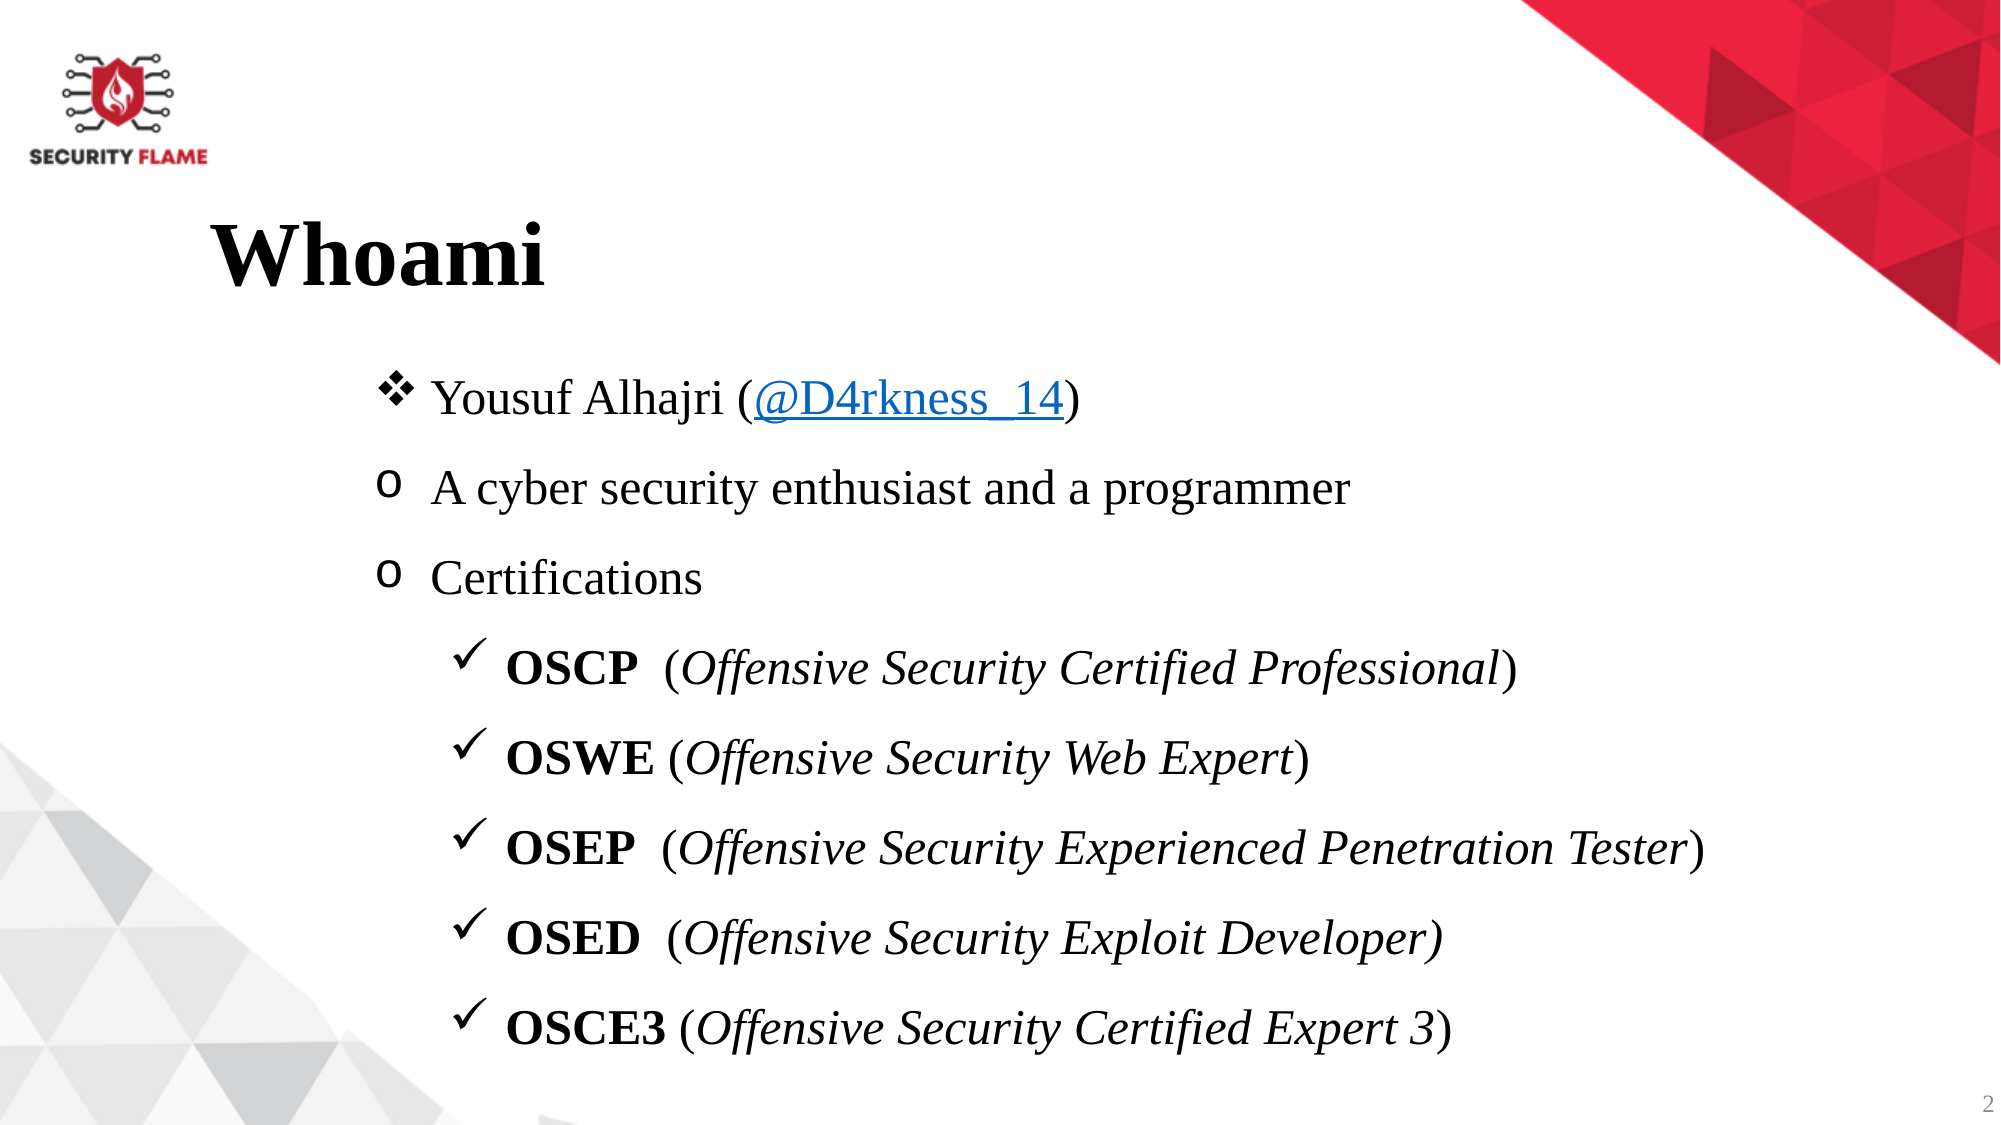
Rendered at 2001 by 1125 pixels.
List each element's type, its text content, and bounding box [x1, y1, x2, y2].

picture [0, 0, 2001, 1125]
text_box Whoami [194, 185, 920, 311]
slide_number 2 [1908, 1072, 2000, 1125]
text_box Yousuf Alhajri (@D4rkness_14) A cyber security enthusiast and a programmer Certifications OSCP (Offensive Security Certified Professional) OSWE (Offensive Security Web Expert) OSEP (Offensive Security Experienced Penetration Tester) OSED (Offensive Security Exploit Developer) OSCE3 (Offensive Security Certified Expert 3) [359, 327, 1721, 1062]
